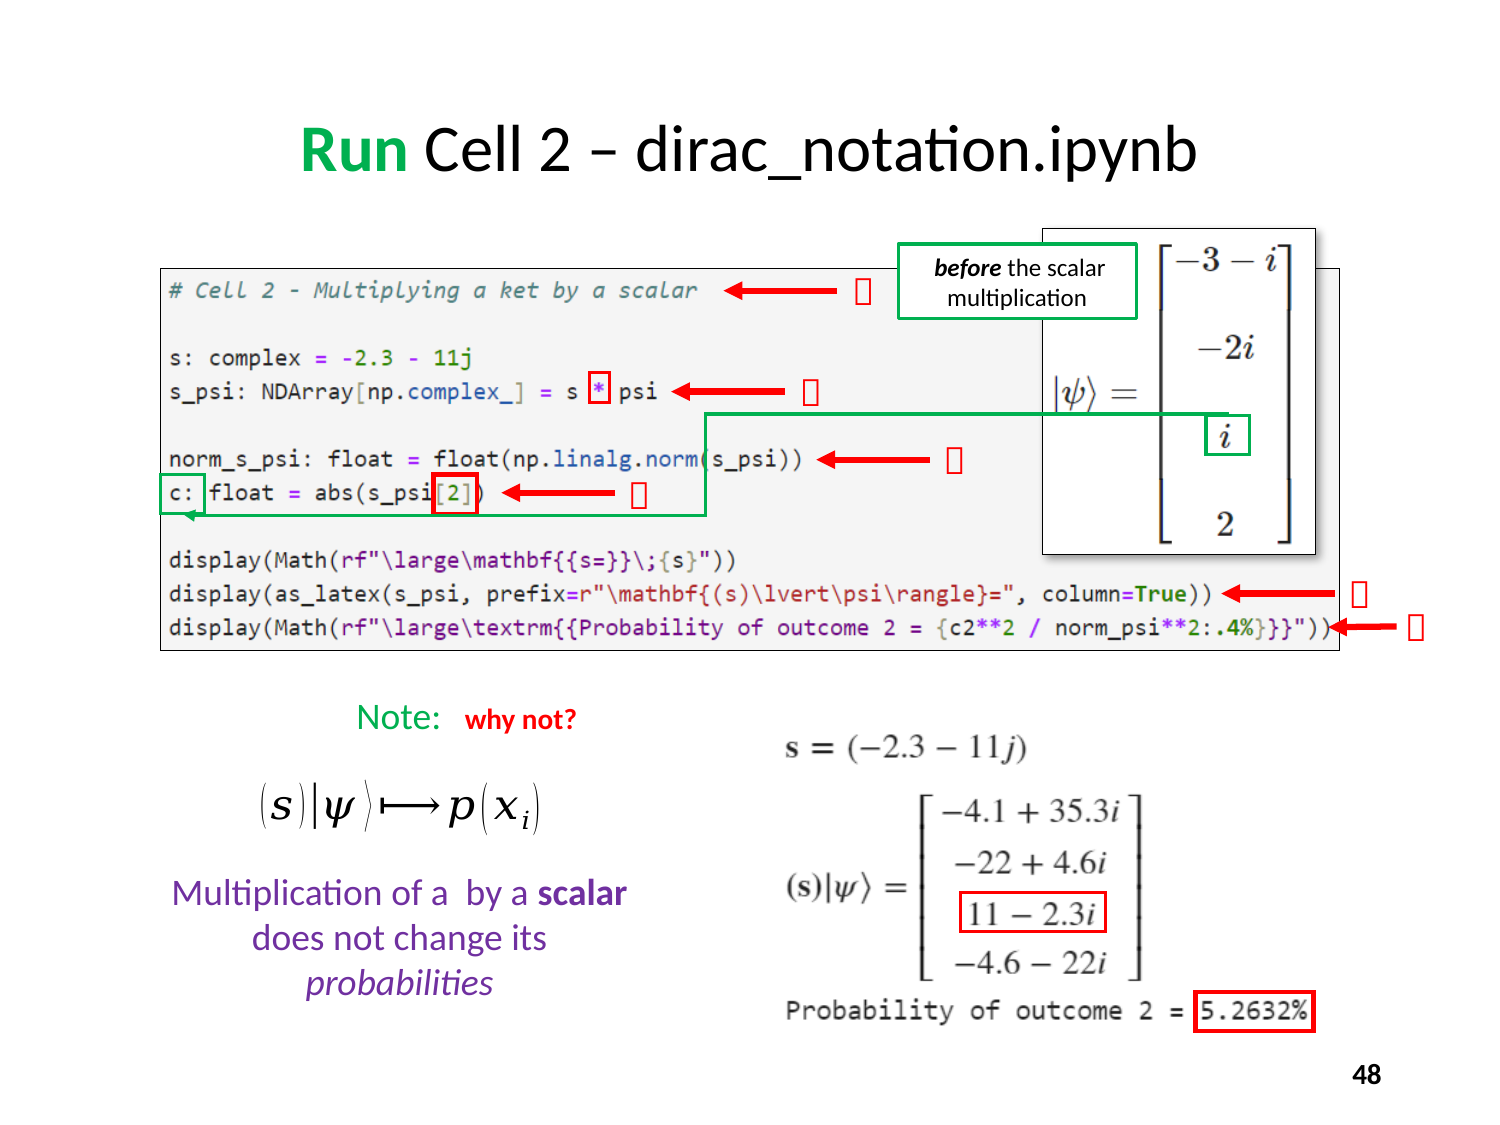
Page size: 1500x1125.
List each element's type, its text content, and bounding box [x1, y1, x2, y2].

title Run Cell 2 – dirac_notation.ipynb [103, 59, 656, 241]
picture [755, 228, 1340, 651]
picture [772, 709, 1327, 1037]
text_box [755, 361, 848, 422]
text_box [755, 260, 901, 321]
slide_number 48 [1059, 1042, 1397, 1103]
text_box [1327, 596, 1453, 657]
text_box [816, 429, 992, 491]
title Run Cell 2 – dirac_notation.ipynb [755, 59, 1397, 241]
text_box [1221, 563, 1397, 625]
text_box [656, 0, 755, 988]
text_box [154, 777, 645, 1012]
picture [160, 268, 656, 651]
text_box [501, 464, 656, 525]
